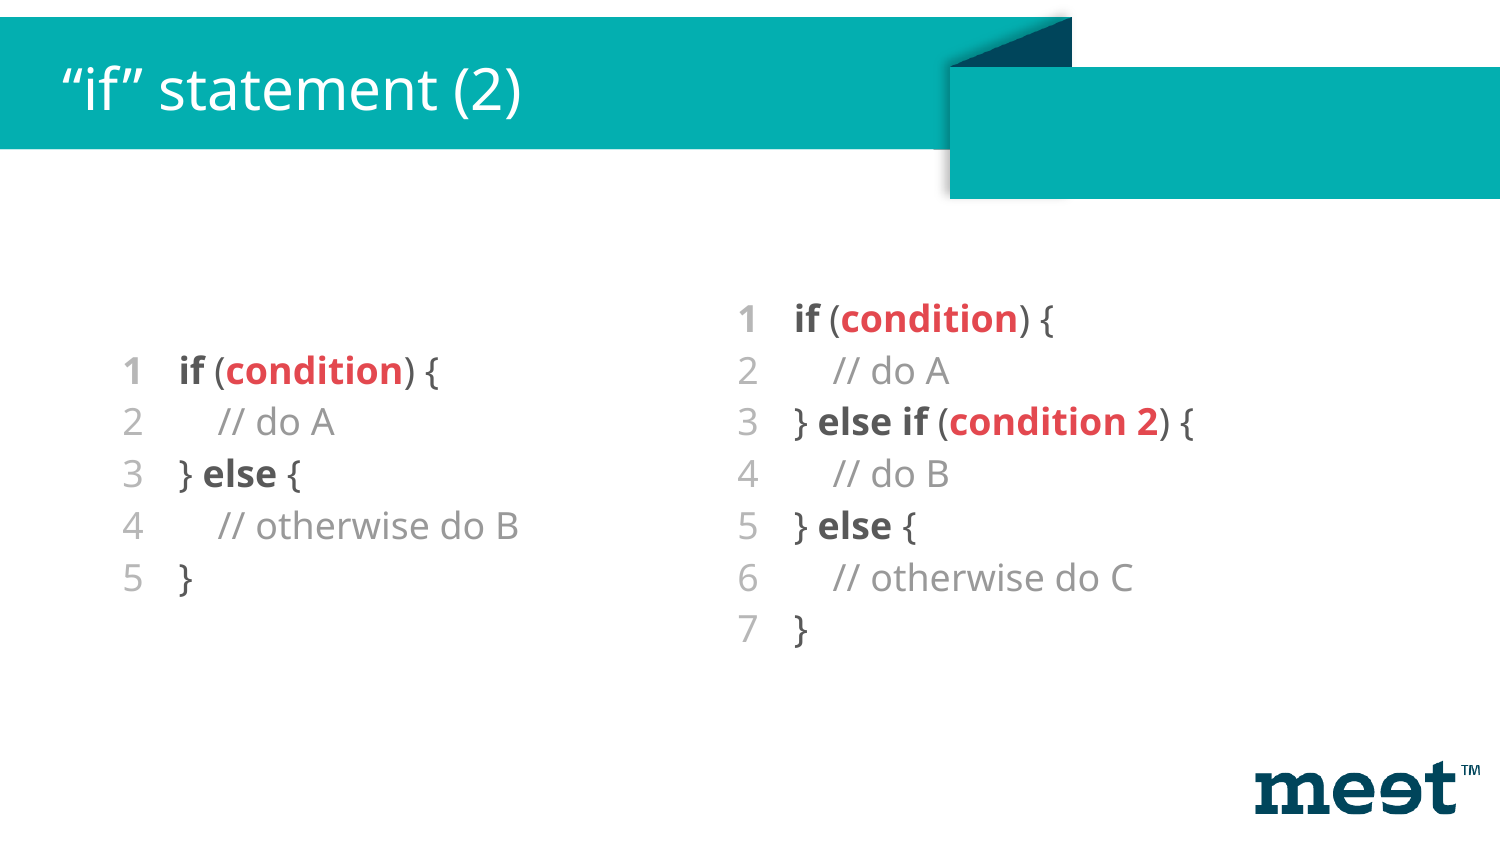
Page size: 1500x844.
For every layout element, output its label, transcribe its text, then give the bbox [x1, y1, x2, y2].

text_box “if” statement (2) [48, 36, 879, 131]
text_box if (condition) { // do A } else { // otherwise do B } [88, 189, 692, 750]
picture [0, 0, 1500, 844]
text_box if (condition) { // do A } else if (condition 2) { // do B } else { // otherwise do C } [703, 189, 1375, 750]
